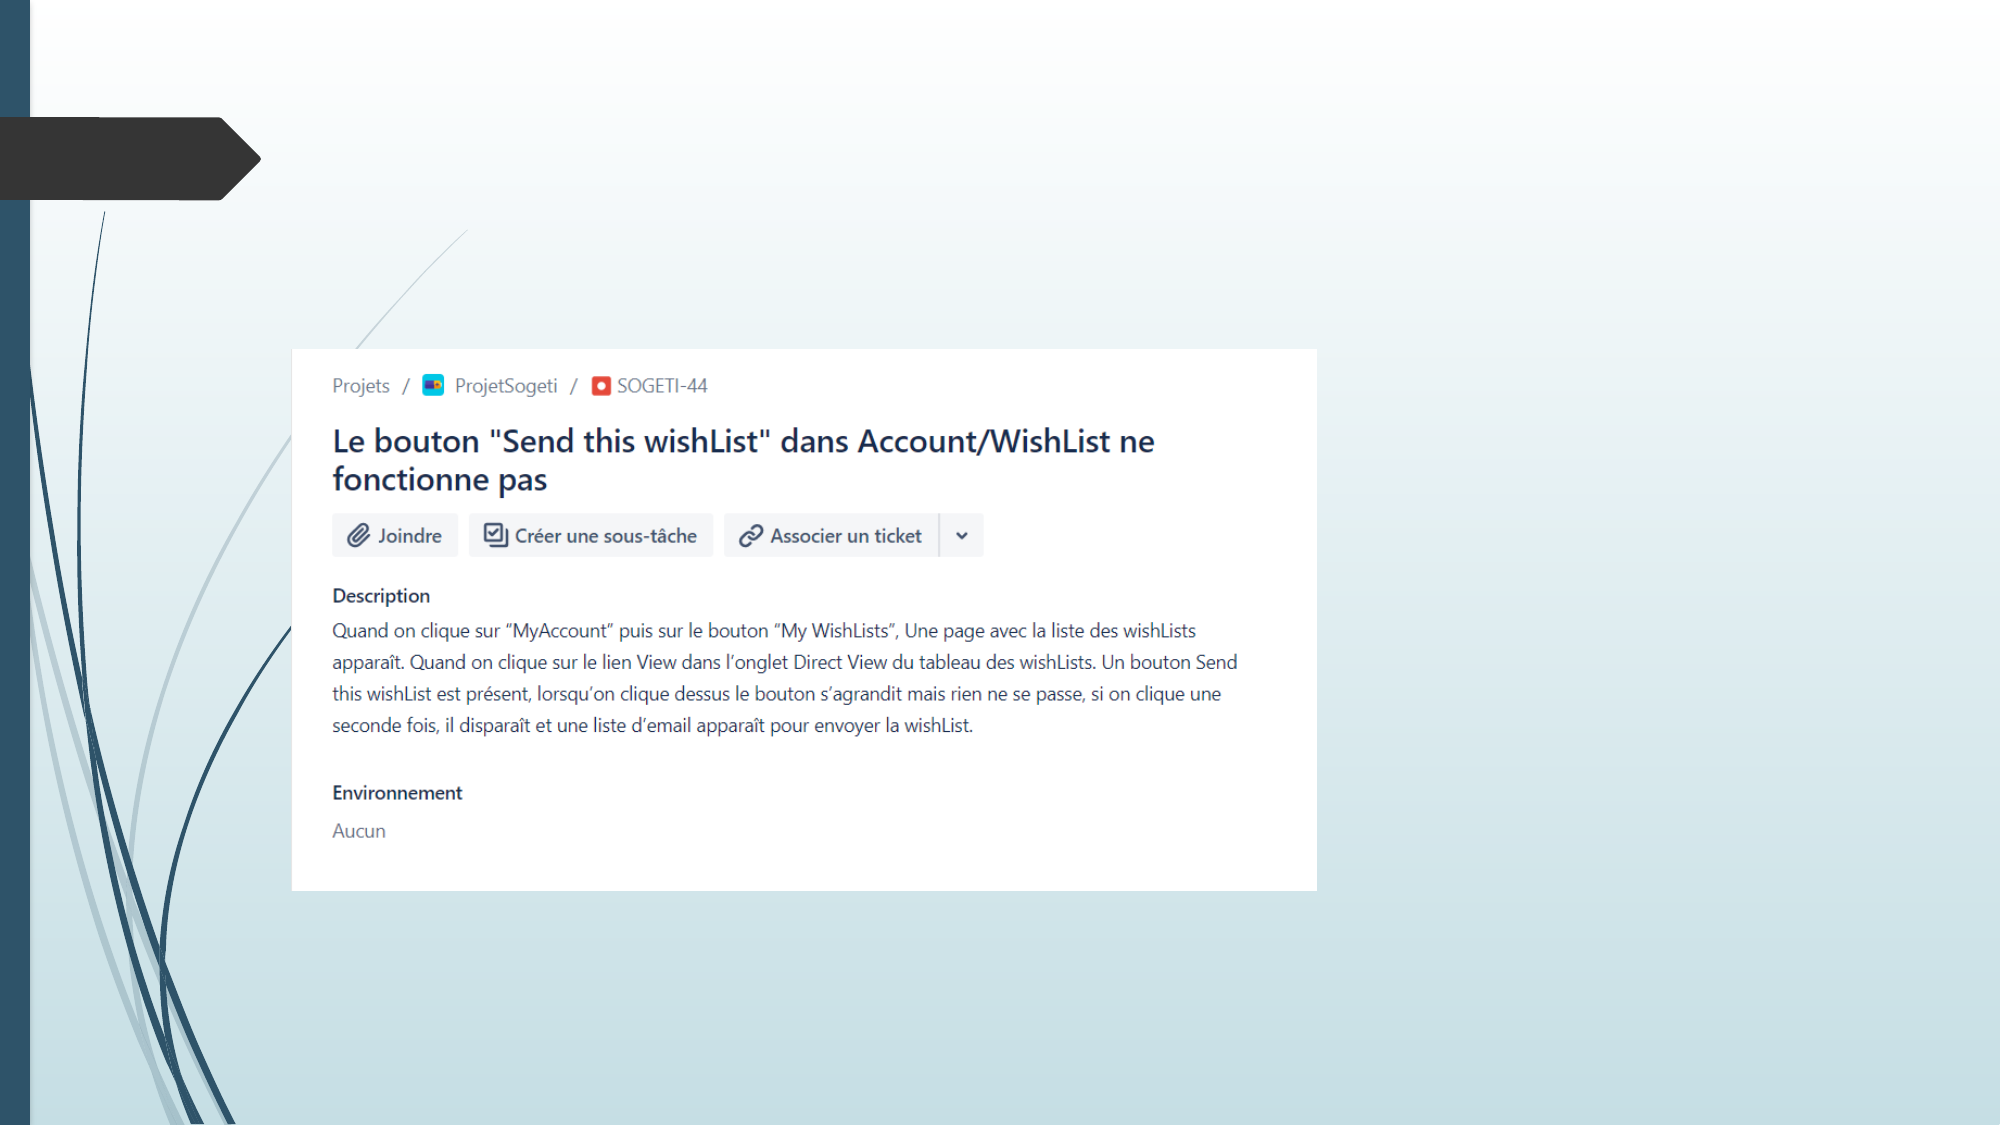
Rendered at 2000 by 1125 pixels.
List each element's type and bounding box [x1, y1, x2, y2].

picture [290, 349, 1317, 891]
